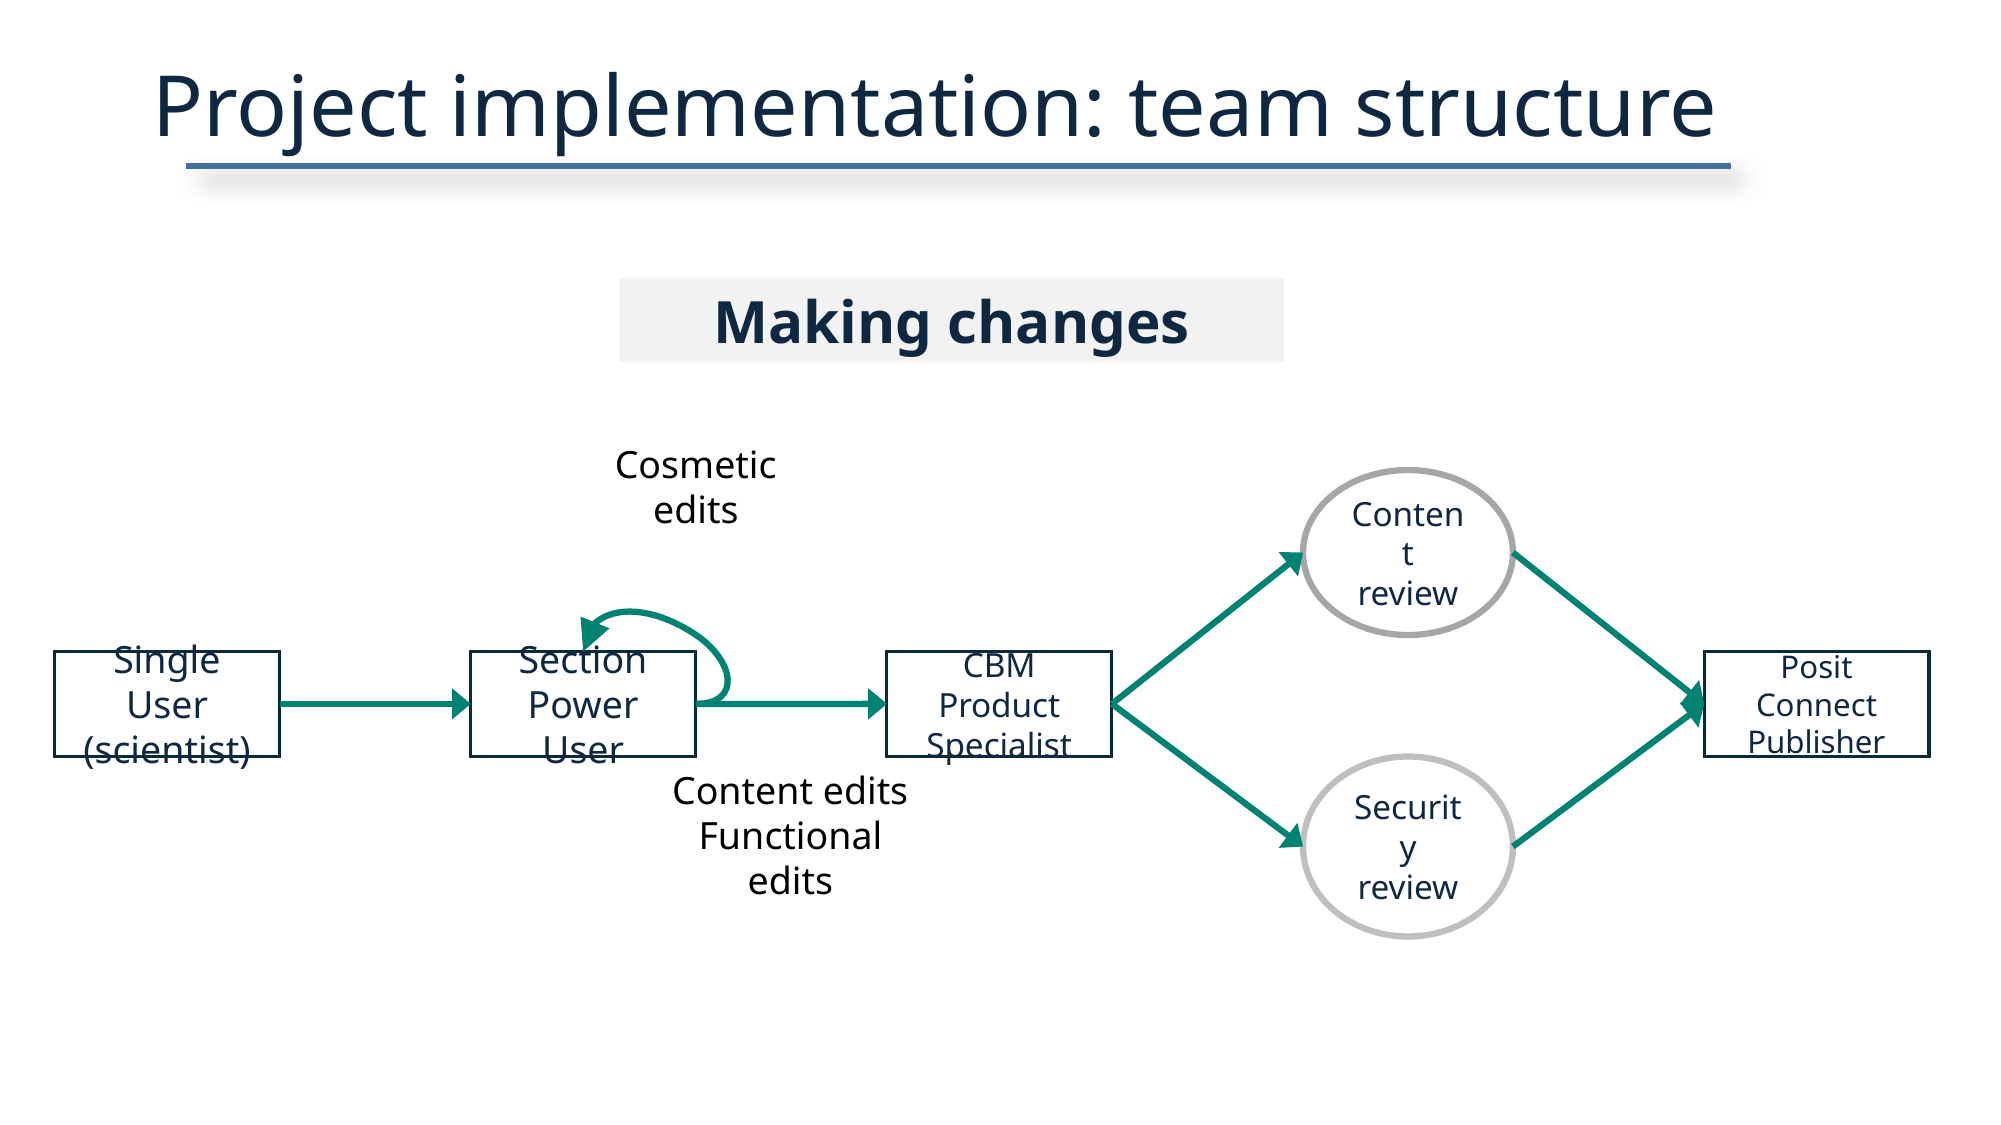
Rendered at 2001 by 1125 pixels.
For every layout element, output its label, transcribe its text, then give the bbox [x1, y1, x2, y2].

title Project implementation: team structure [137, 16, 1863, 203]
text_box CBM Product Specialist [885, 650, 1111, 758]
text_box Content edits Functional edits [639, 759, 942, 910]
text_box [1512, 552, 1705, 703]
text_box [582, 650, 697, 705]
text_box Section Power User [469, 650, 697, 758]
text_box Single User (scientist) [53, 650, 281, 758]
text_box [1111, 703, 1304, 848]
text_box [1111, 552, 1304, 703]
text_box Security review [1301, 754, 1515, 939]
text_box Cosmetic edits [590, 433, 801, 539]
text_box Posit Connect Publisher [1705, 650, 1931, 758]
text_box Making changes [619, 277, 1284, 363]
text_box Content review [1301, 468, 1515, 637]
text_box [1512, 703, 1705, 848]
